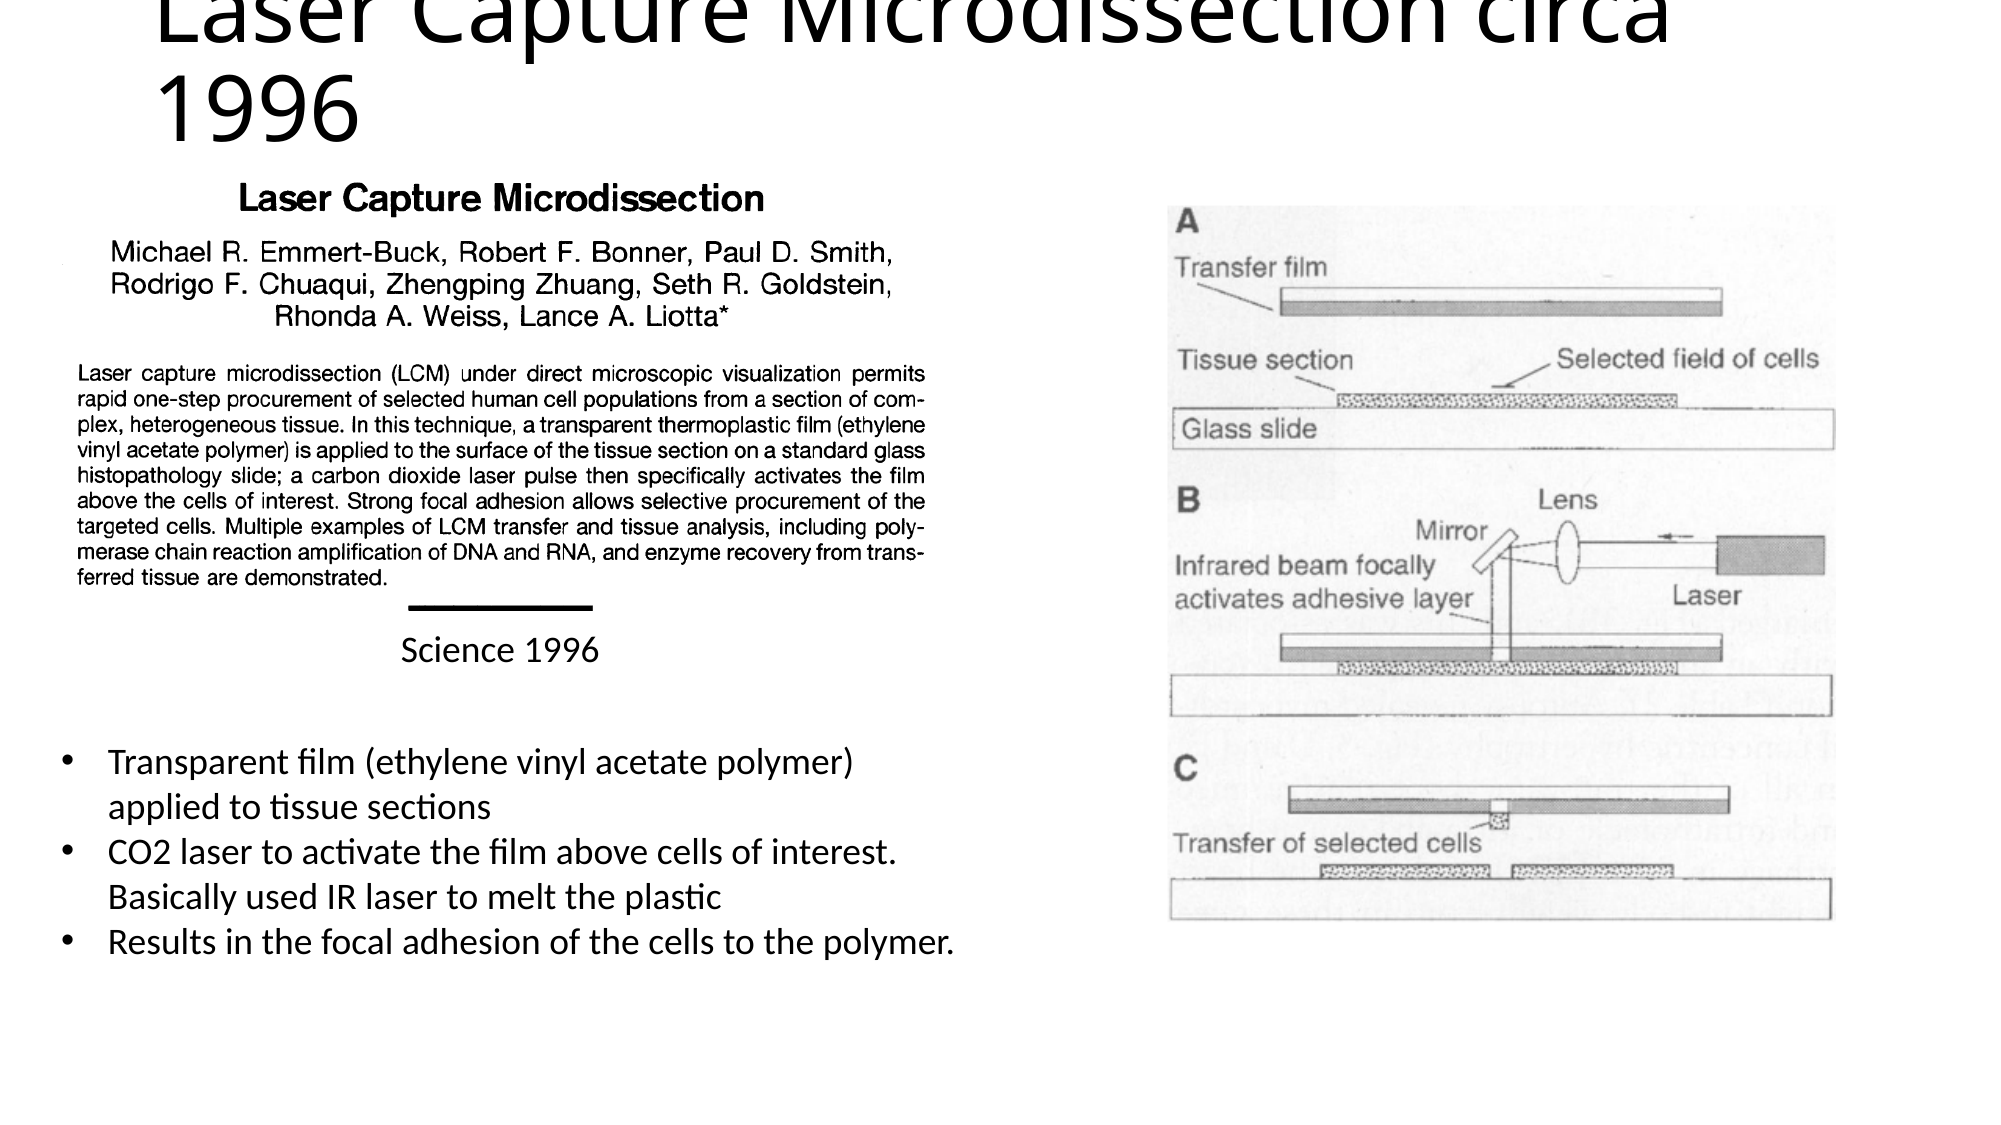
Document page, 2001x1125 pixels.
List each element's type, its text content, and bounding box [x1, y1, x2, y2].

text_box Transparent film (ethylene vinyl acetate polymer) applied to tissue sections CO2 laser to activate the film above cells of interest. Basically used IR laser to melt the plastic Results in the focal adhesion of the cells to the polymer. [46, 729, 977, 969]
title Laser Capture Microdissection circa 1996 [137, 0, 1863, 126]
picture [1159, 195, 1836, 930]
text_box Science 1996 [385, 618, 615, 677]
picture [62, 157, 939, 618]
